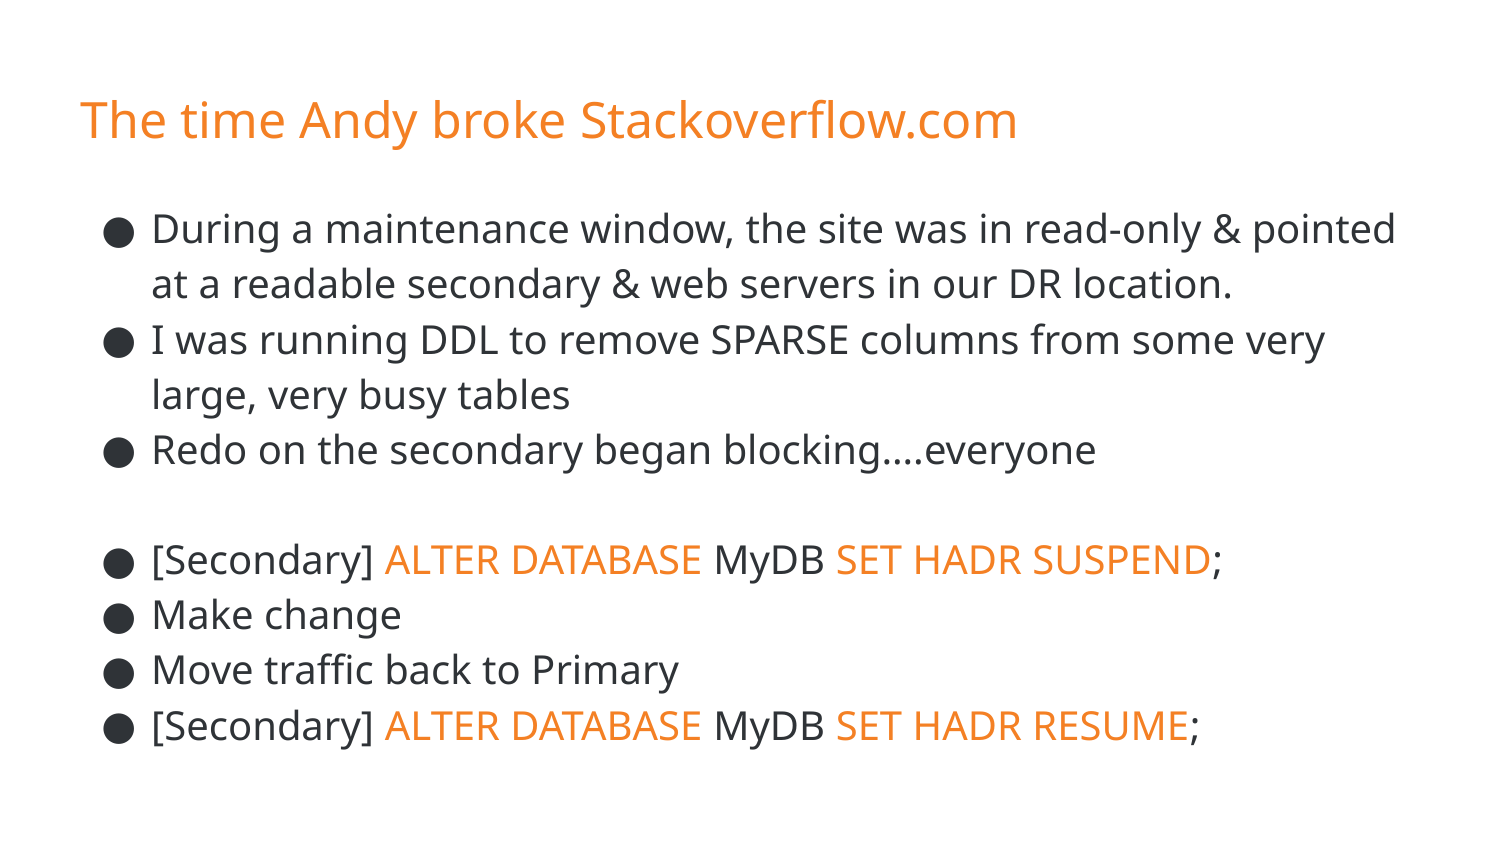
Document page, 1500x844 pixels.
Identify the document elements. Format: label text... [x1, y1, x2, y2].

title The time Andy broke Stackoverflow.com [80, 88, 1404, 154]
list During a maintenance window, the site was in read-only & pointed at a readable secondary & web servers in our DR location. I was running DDL to remove SPARSE columns from some very large, very busy tables Redo on the secondary began blocking….everyone [Secondary] ALTER DATABASE MyDB SET HADR SUSPEND; Make change Move traffic back to Primary [Secondary] ALTER DATABASE MyDB SET HADR RESUME; [79, 196, 1404, 787]
